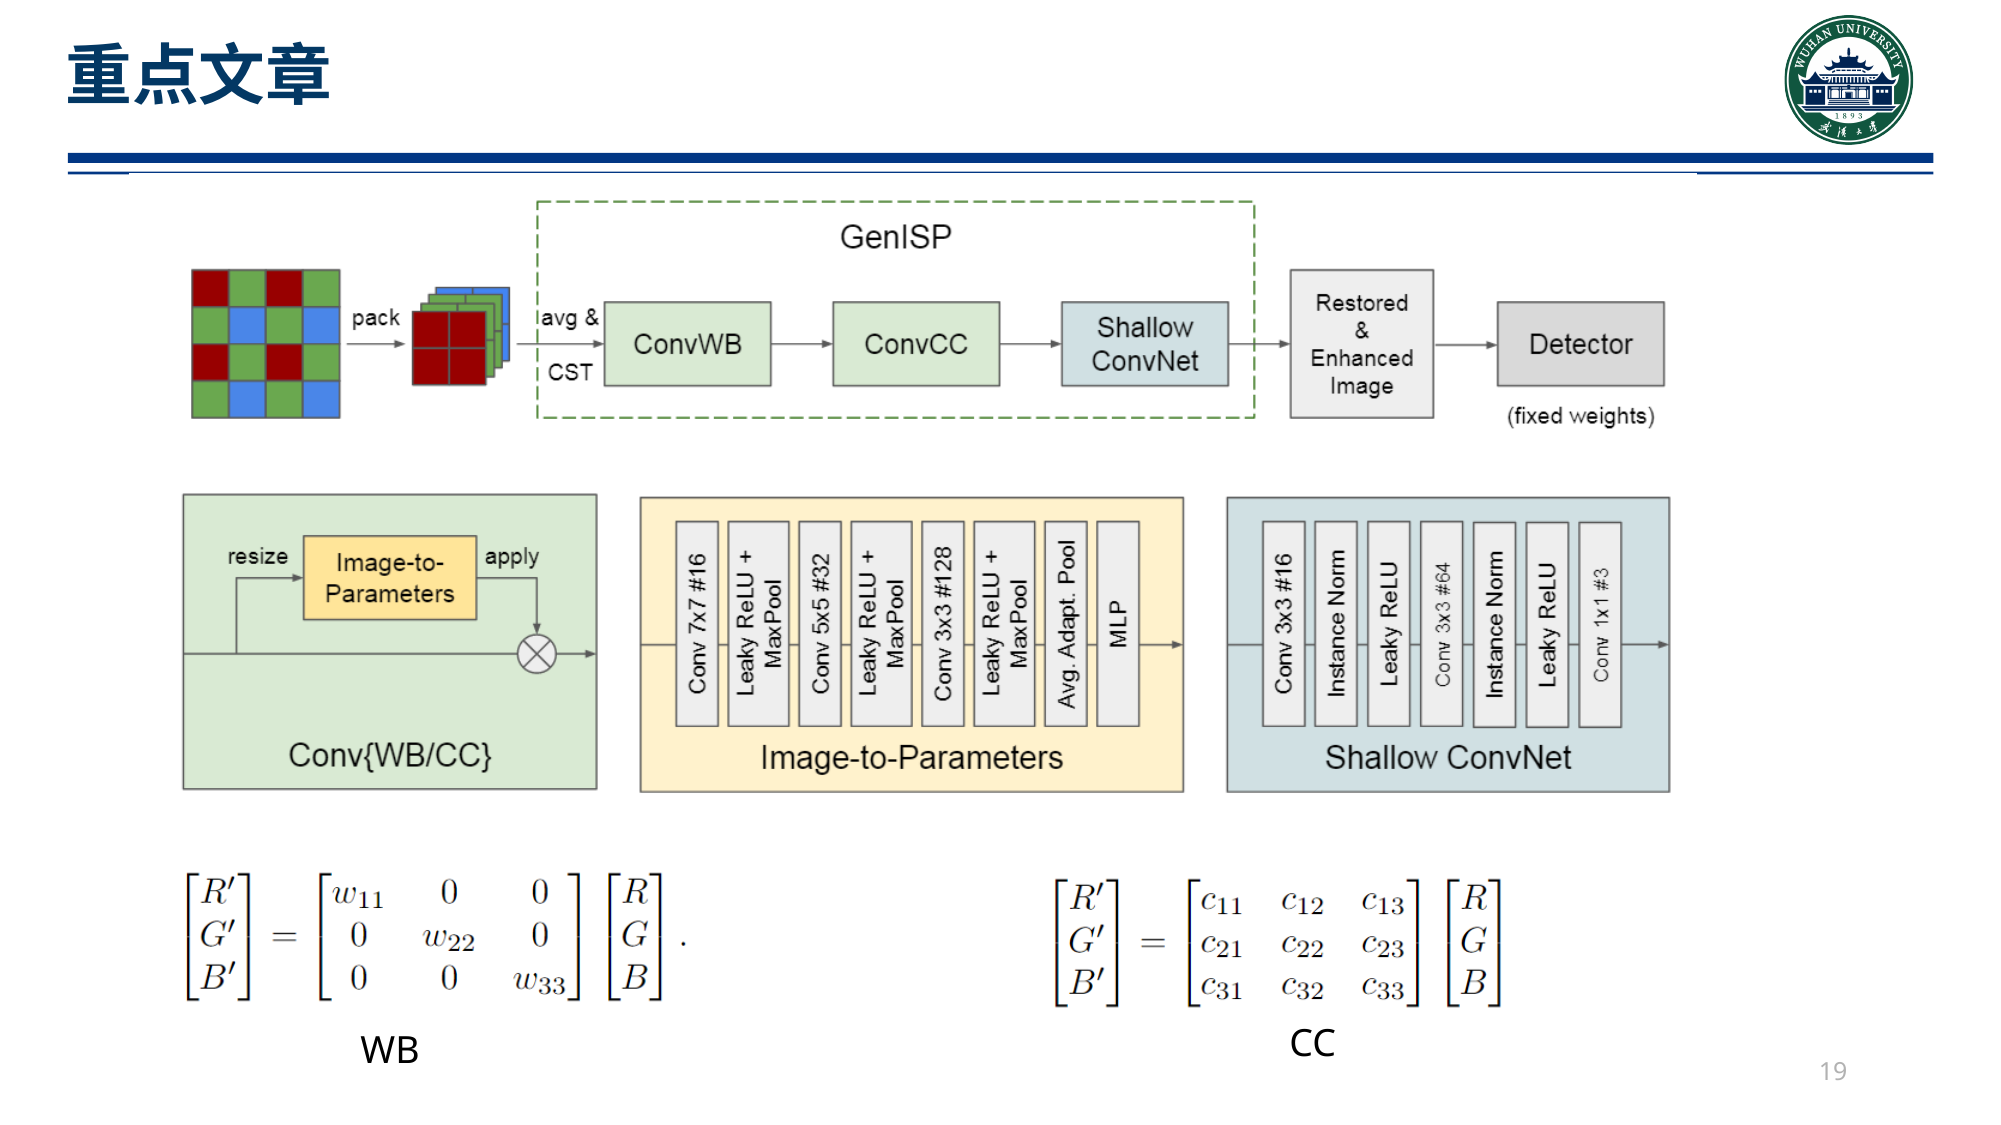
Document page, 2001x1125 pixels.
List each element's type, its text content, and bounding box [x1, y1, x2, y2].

slide_number 19 [1412, 1042, 1863, 1103]
picture [1044, 868, 1514, 1019]
picture [129, 173, 1697, 805]
picture [1784, 15, 1919, 145]
text_box CC [1274, 1019, 1352, 1072]
title 重点文章 [50, 34, 1776, 122]
text_box WB [345, 1039, 435, 1079]
picture [161, 842, 705, 1039]
